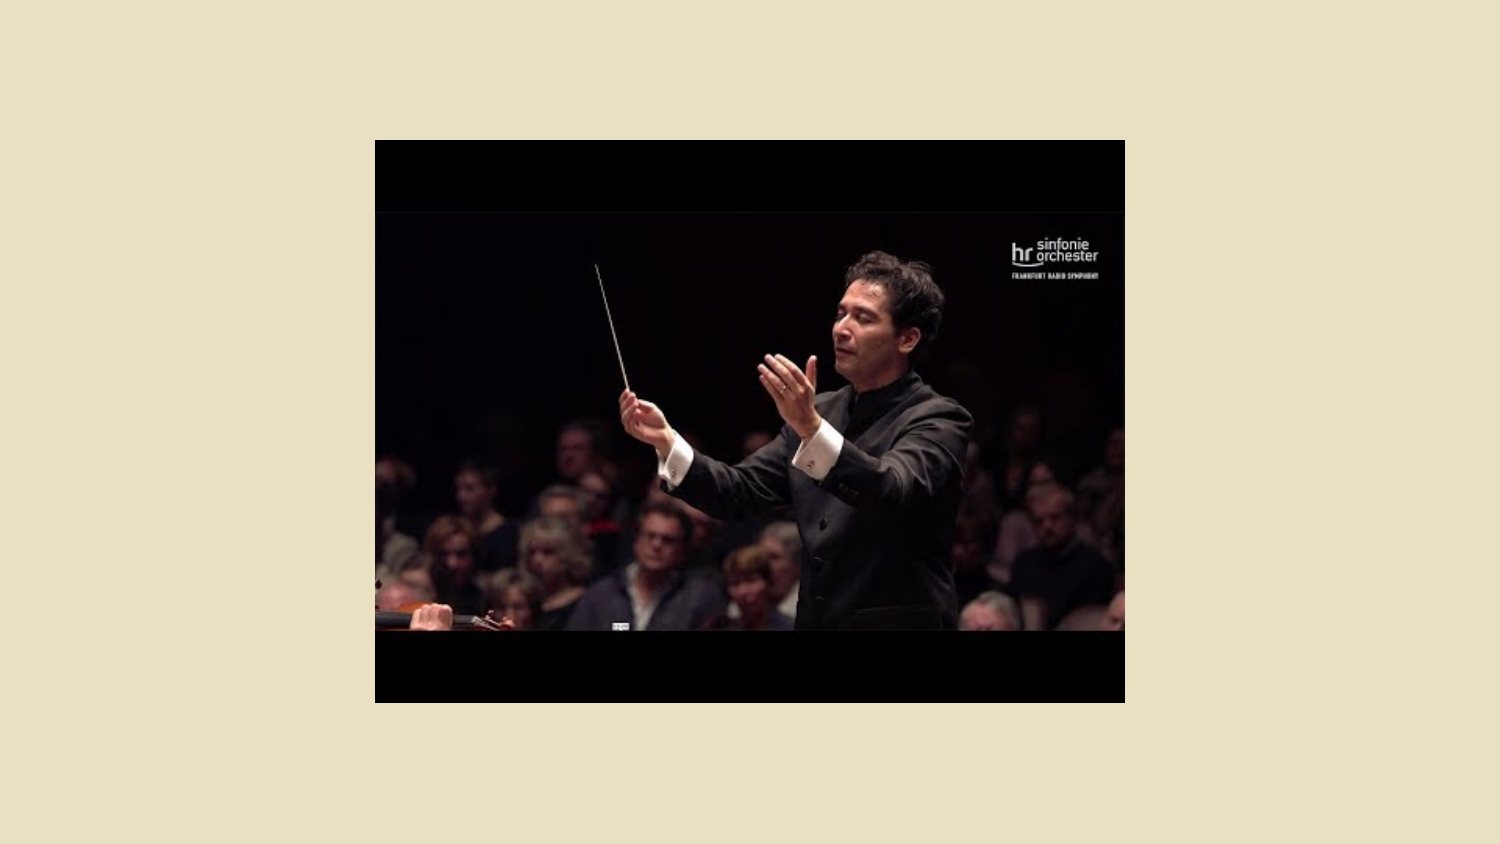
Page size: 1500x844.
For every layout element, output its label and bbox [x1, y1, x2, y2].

picture [374, 140, 1126, 704]
